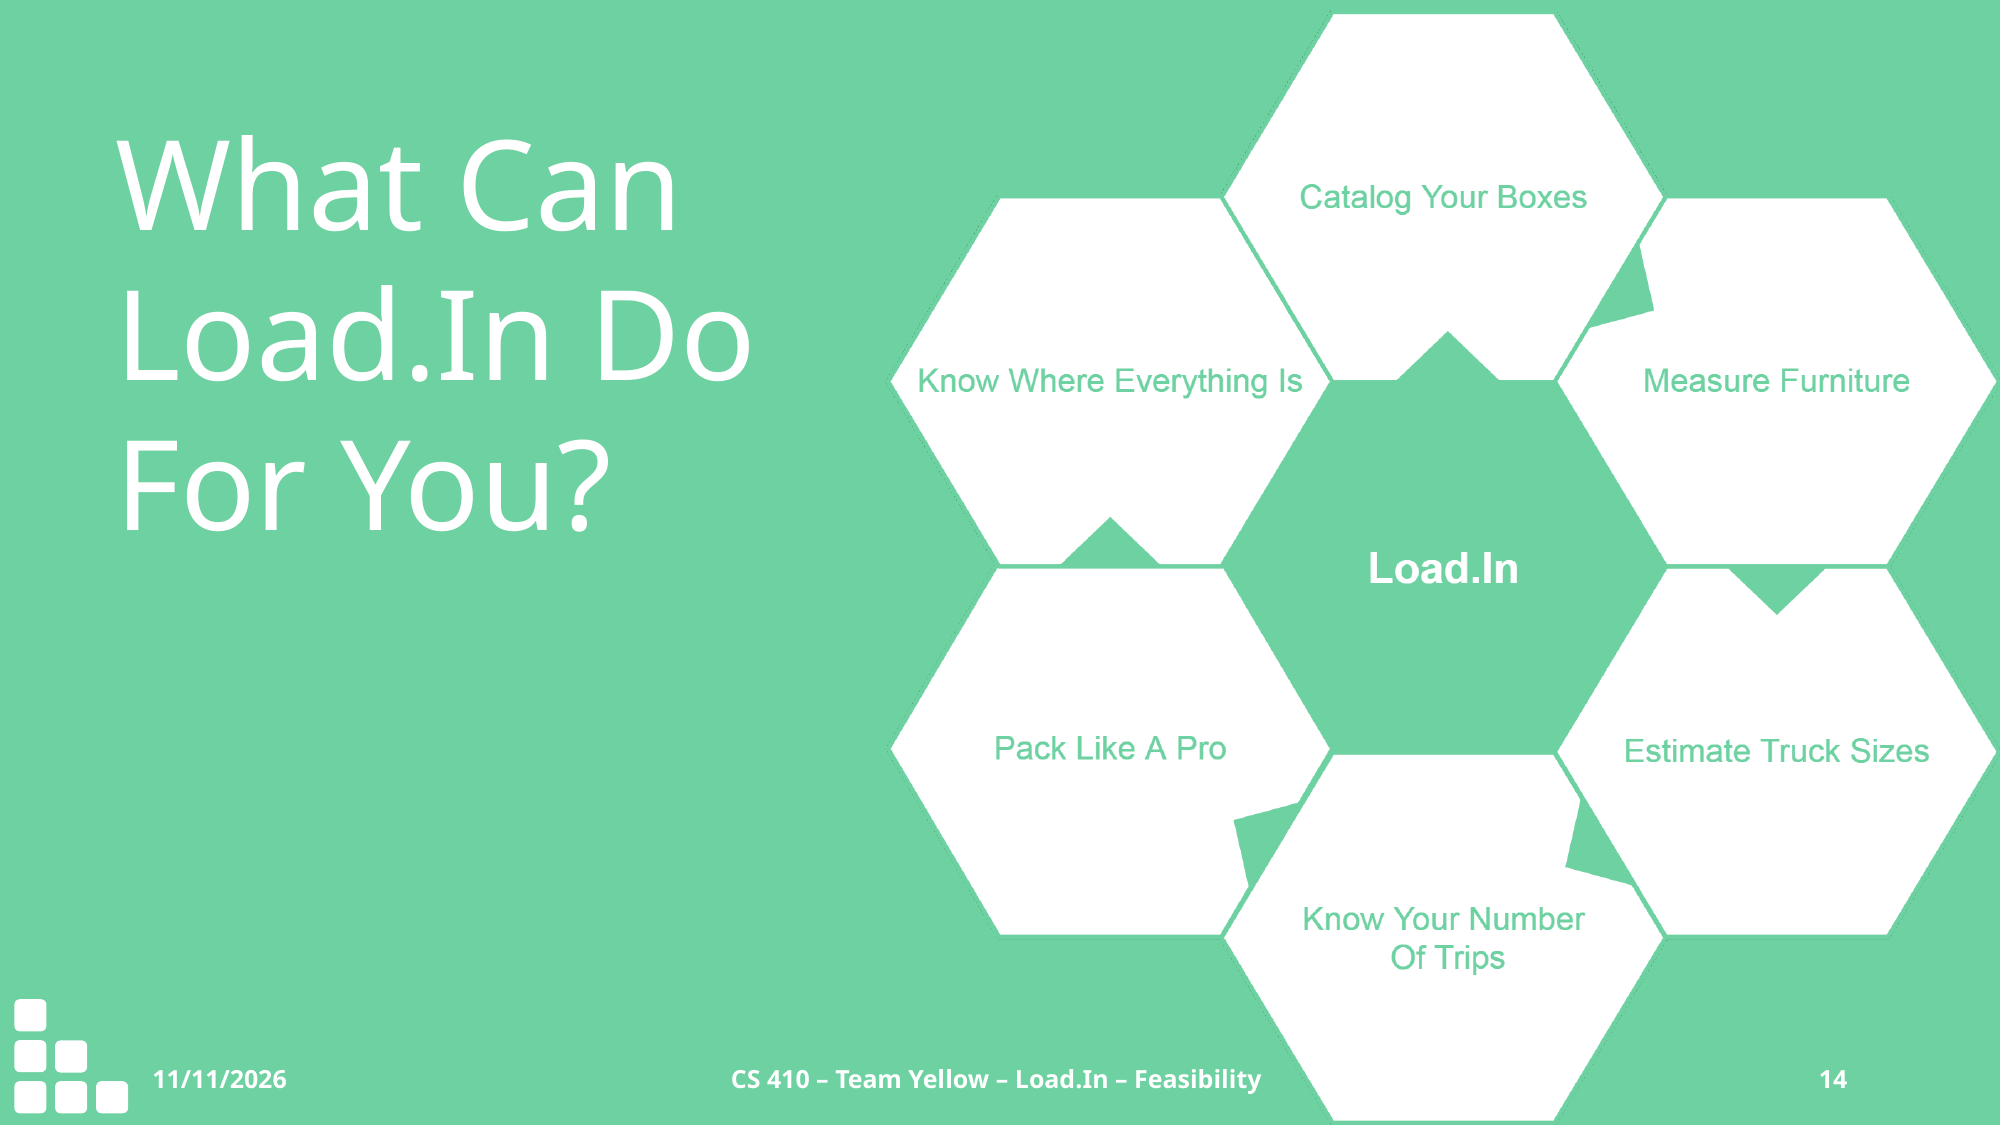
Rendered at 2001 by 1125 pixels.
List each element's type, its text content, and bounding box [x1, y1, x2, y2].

picture [885, 10, 2000, 1125]
footer CS 410 – Team Yellow – Load.In – Feasibility [662, 1035, 885, 1125]
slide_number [137, 1035, 588, 1125]
text_box What Can Load.In Do For You? [100, 98, 885, 563]
